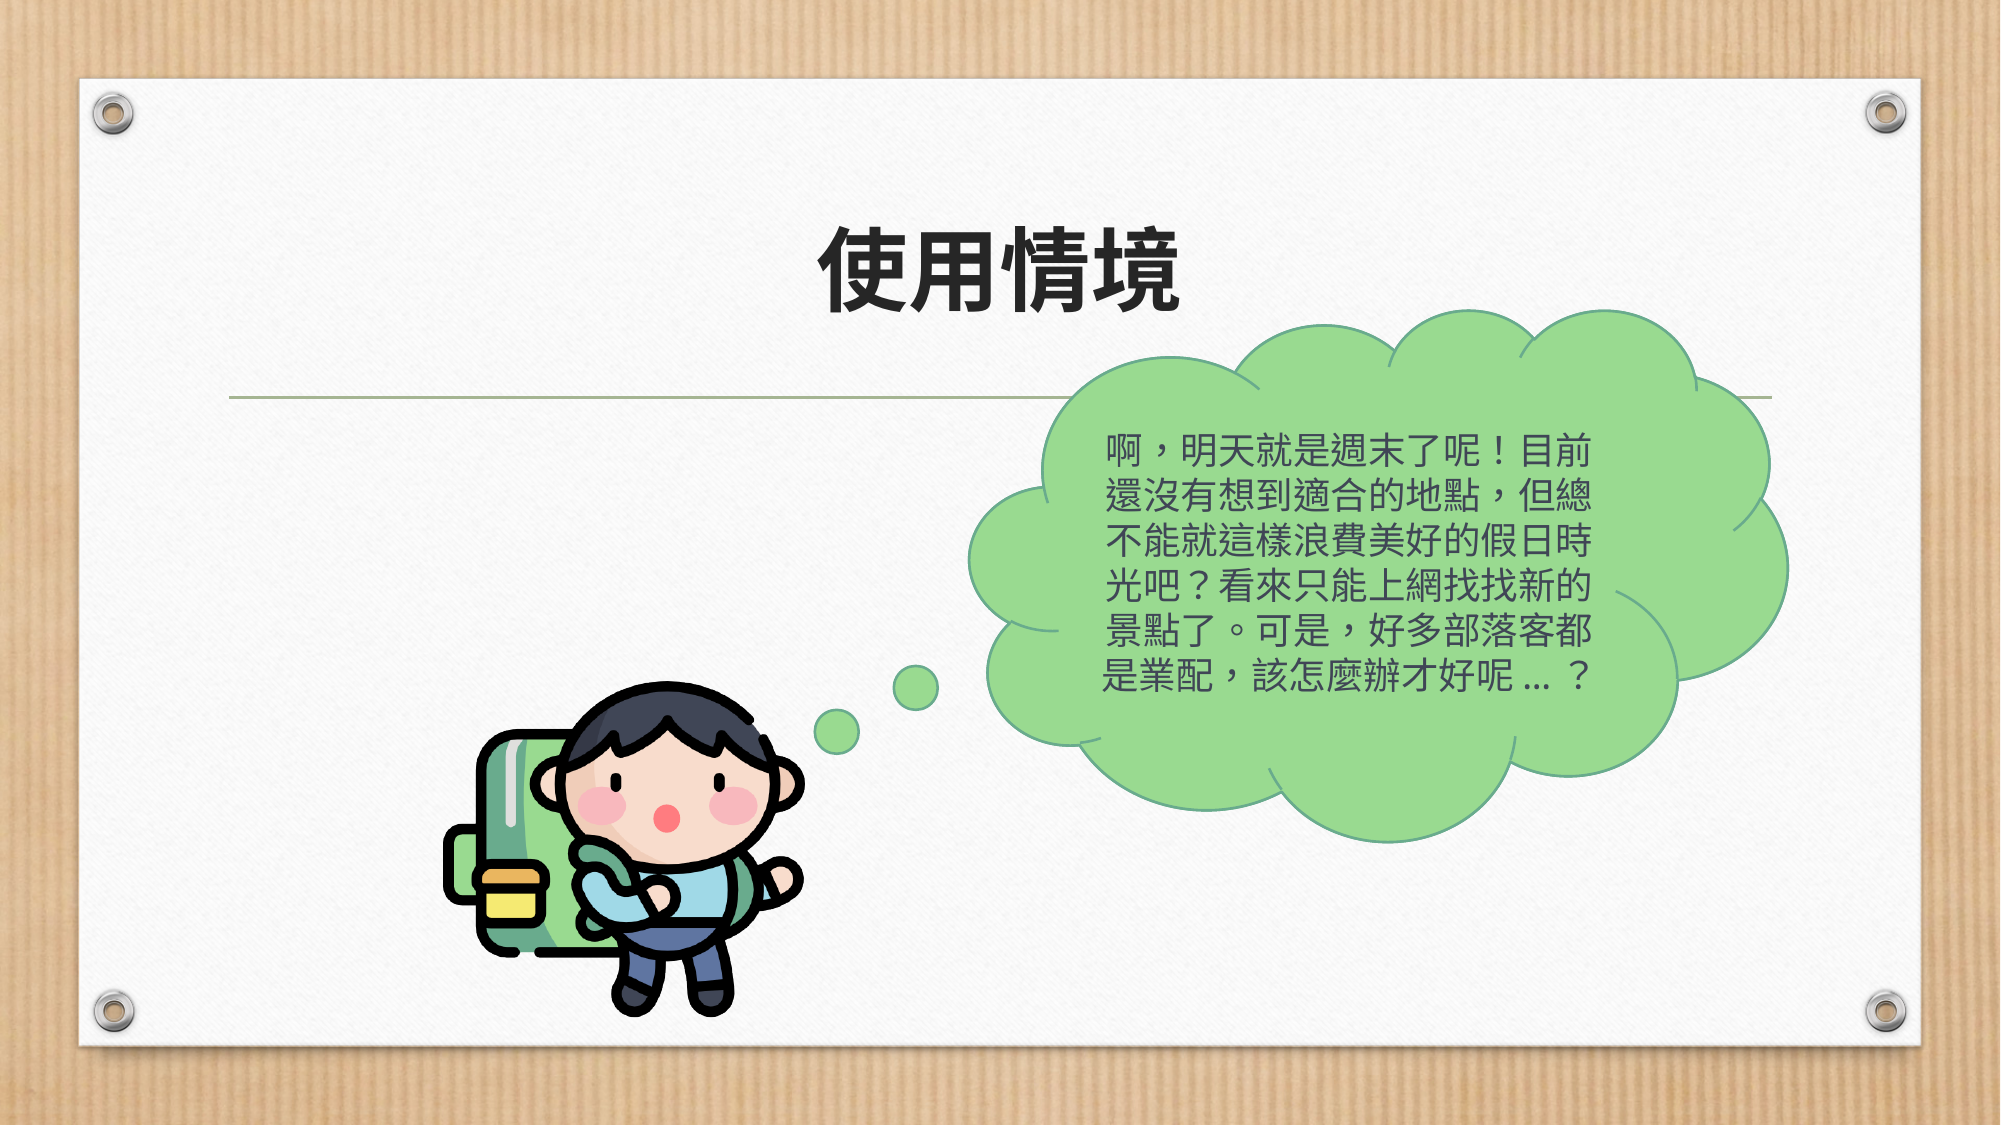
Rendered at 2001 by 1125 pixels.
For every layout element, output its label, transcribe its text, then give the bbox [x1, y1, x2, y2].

picture [0, 0, 2001, 1125]
title 使用情境 [212, 161, 1788, 375]
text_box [443, 667, 805, 1029]
text_box 啊，明天就是週末了呢！目前還沒有想到適合的地點，但總不能就這樣浪費美好的假日時光吧？看來只能上網找找新的景點了。可是，好多部落客都是業配，該怎麼辦才好呢...？ [967, 309, 1790, 844]
text_box [813, 708, 861, 756]
text_box [892, 664, 940, 712]
